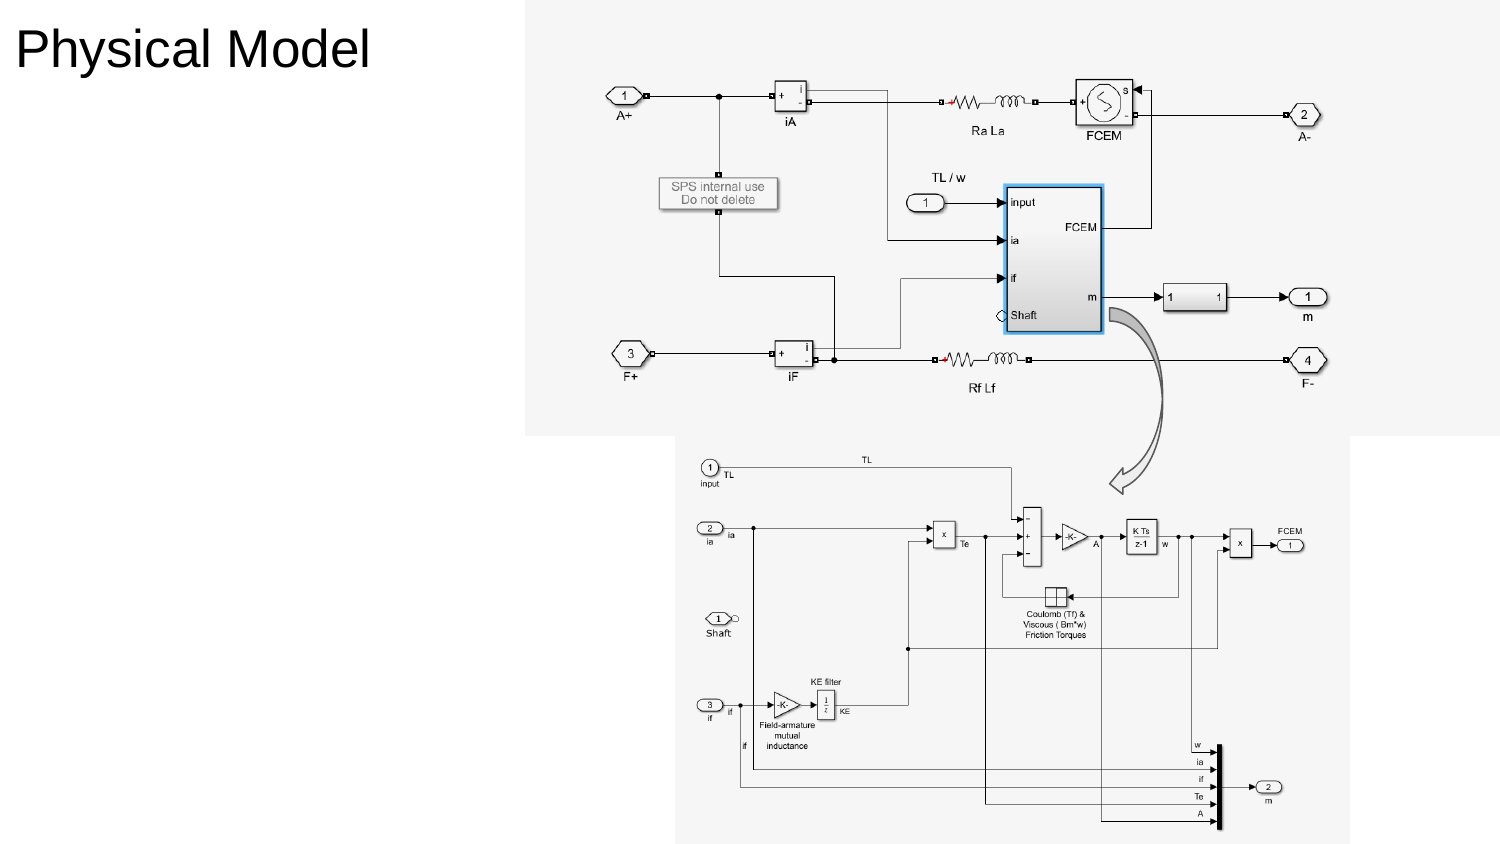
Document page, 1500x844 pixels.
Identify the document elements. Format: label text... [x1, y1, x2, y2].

picture [524, 0, 1500, 844]
title Physical Model [0, 0, 522, 94]
